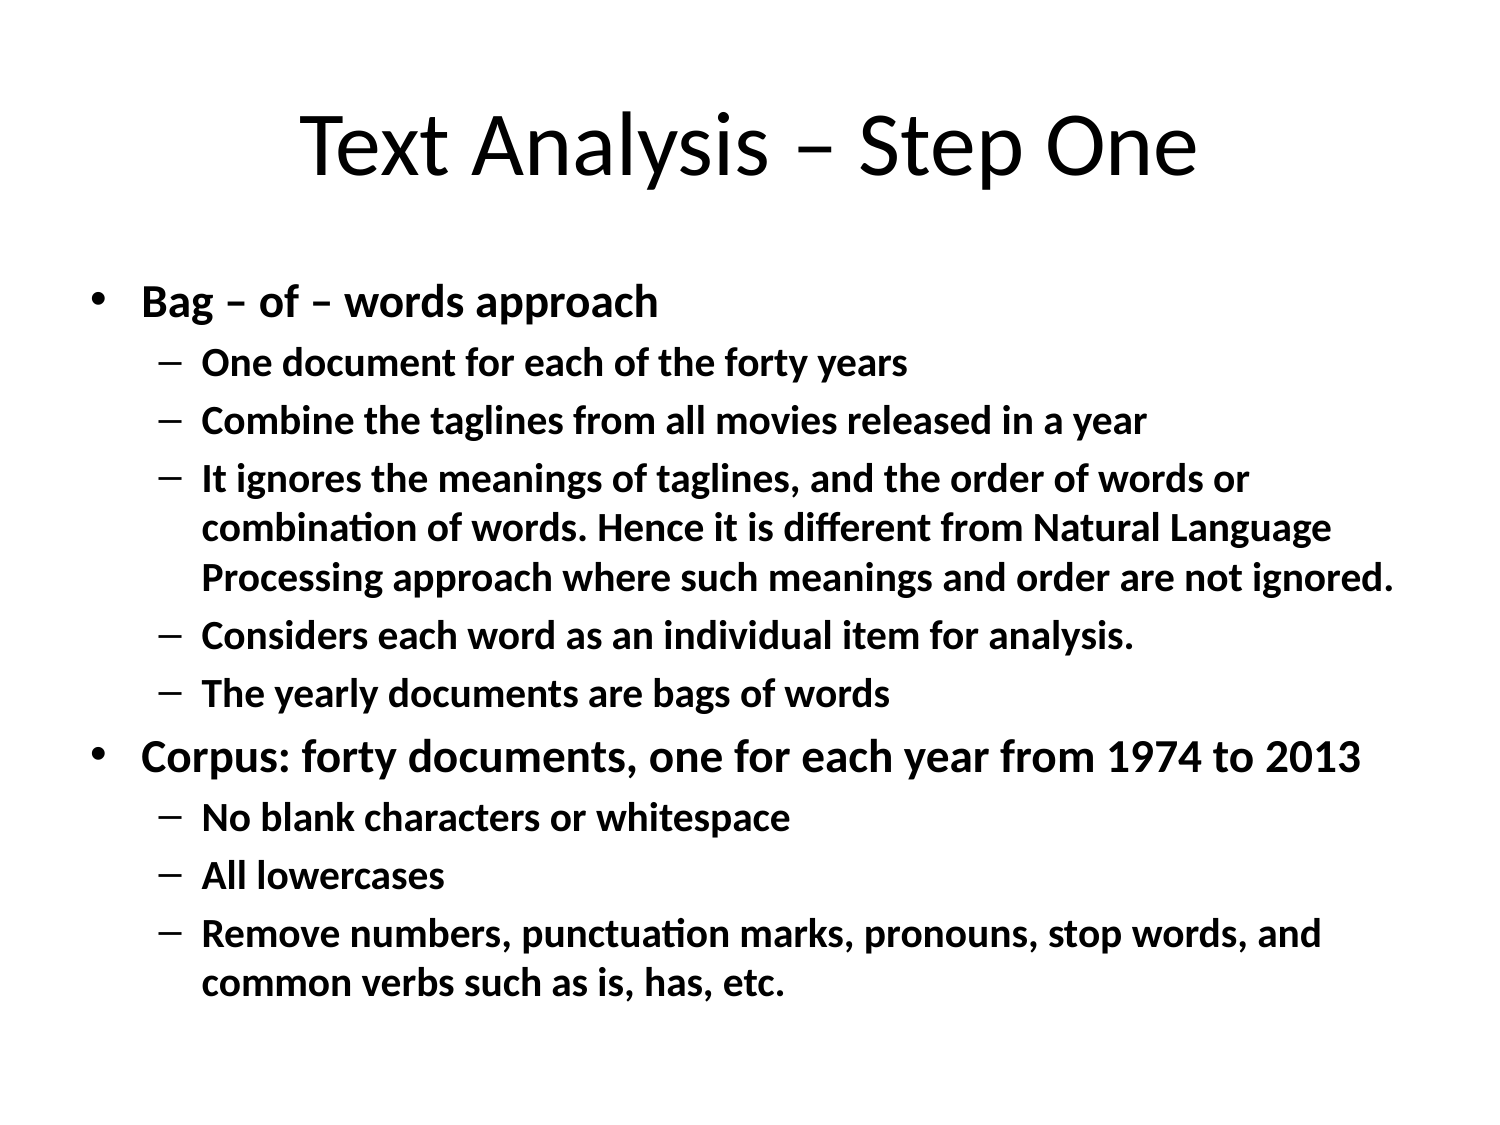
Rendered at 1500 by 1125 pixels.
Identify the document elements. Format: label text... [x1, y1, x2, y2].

title Text Analysis – Step One [75, 45, 1425, 233]
list Bag – of – words approach One document for each of the forty years Combine the taglines from all movies released in a year It ignores the meanings of taglines, and the order of words or combination of words. Hence it is different from Natural Language Processing approach where such meanings and order are not ignored. Considers each word as an individual item for analysis. The yearly documents are bags of words Corpus: forty documents, one for each year from 1974 to 2013 No blank characters or whitespace All lowercases Remove numbers, punctuation marks, pronouns, stop words, and common verbs such as is, has, etc. [75, 262, 1425, 1066]
